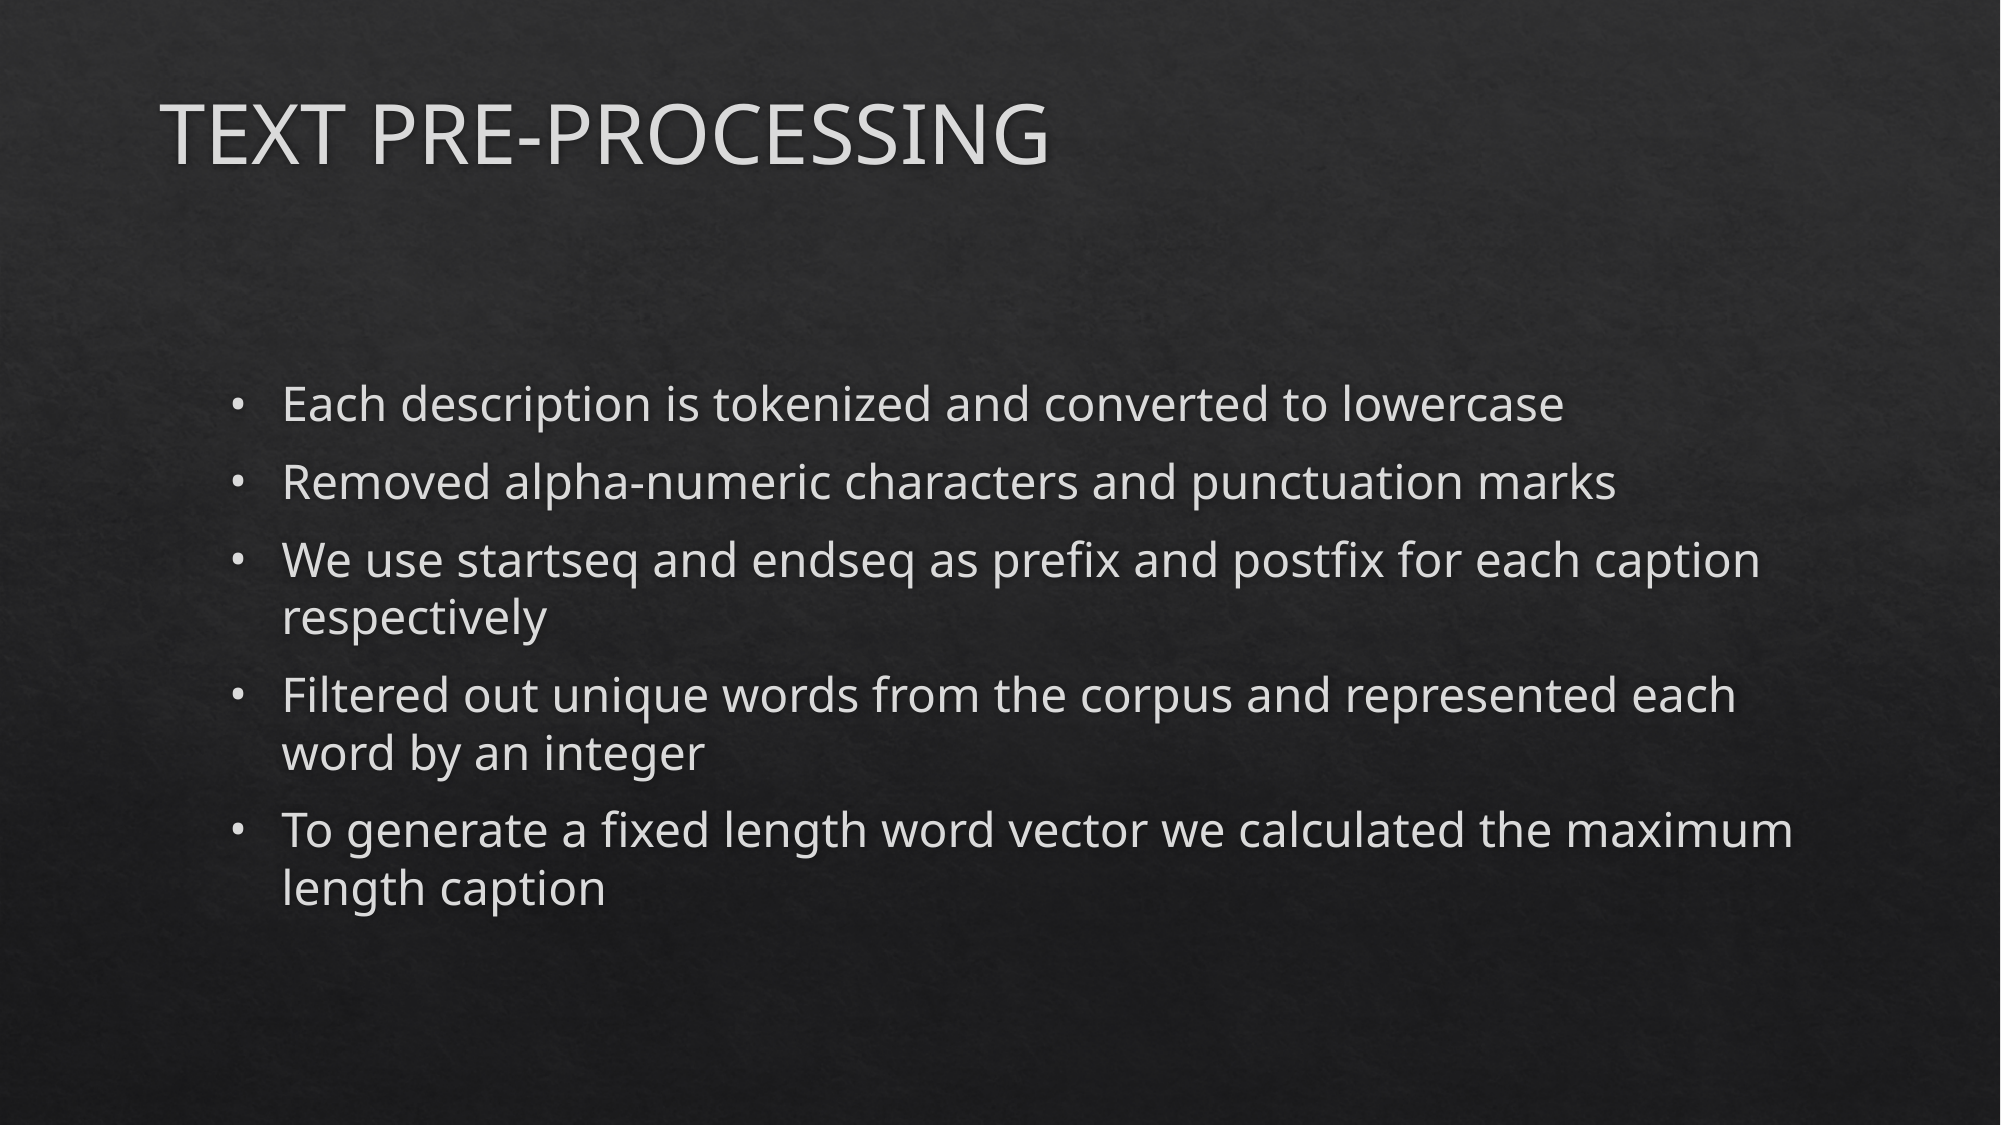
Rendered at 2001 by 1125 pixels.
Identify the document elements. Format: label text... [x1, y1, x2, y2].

title TEXT PRE-PROCESSING [144, 49, 1795, 213]
list Each description is tokenized and converted to lowercase Removed alpha-numeric characters and punctuation marks We use startseq and endseq as prefix and postfix for each caption respectively Filtered out unique words from the corpus and represented each word by an integer To generate a fixed length word vector we calculated the maximum length caption [144, 295, 1826, 1071]
